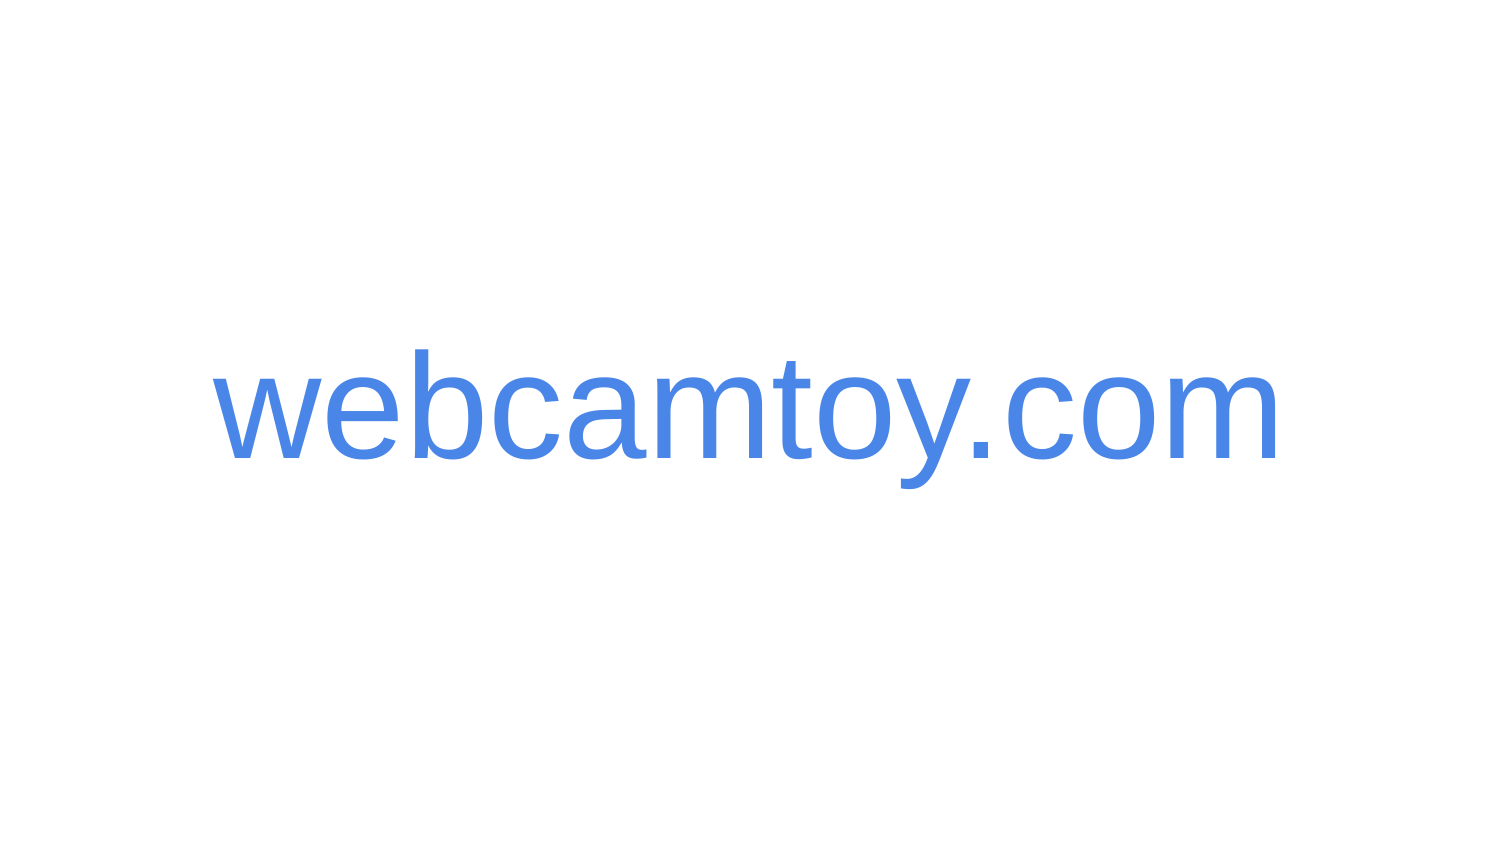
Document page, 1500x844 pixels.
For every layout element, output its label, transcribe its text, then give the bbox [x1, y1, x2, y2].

list webcamtoy.com [51, 266, 1449, 827]
